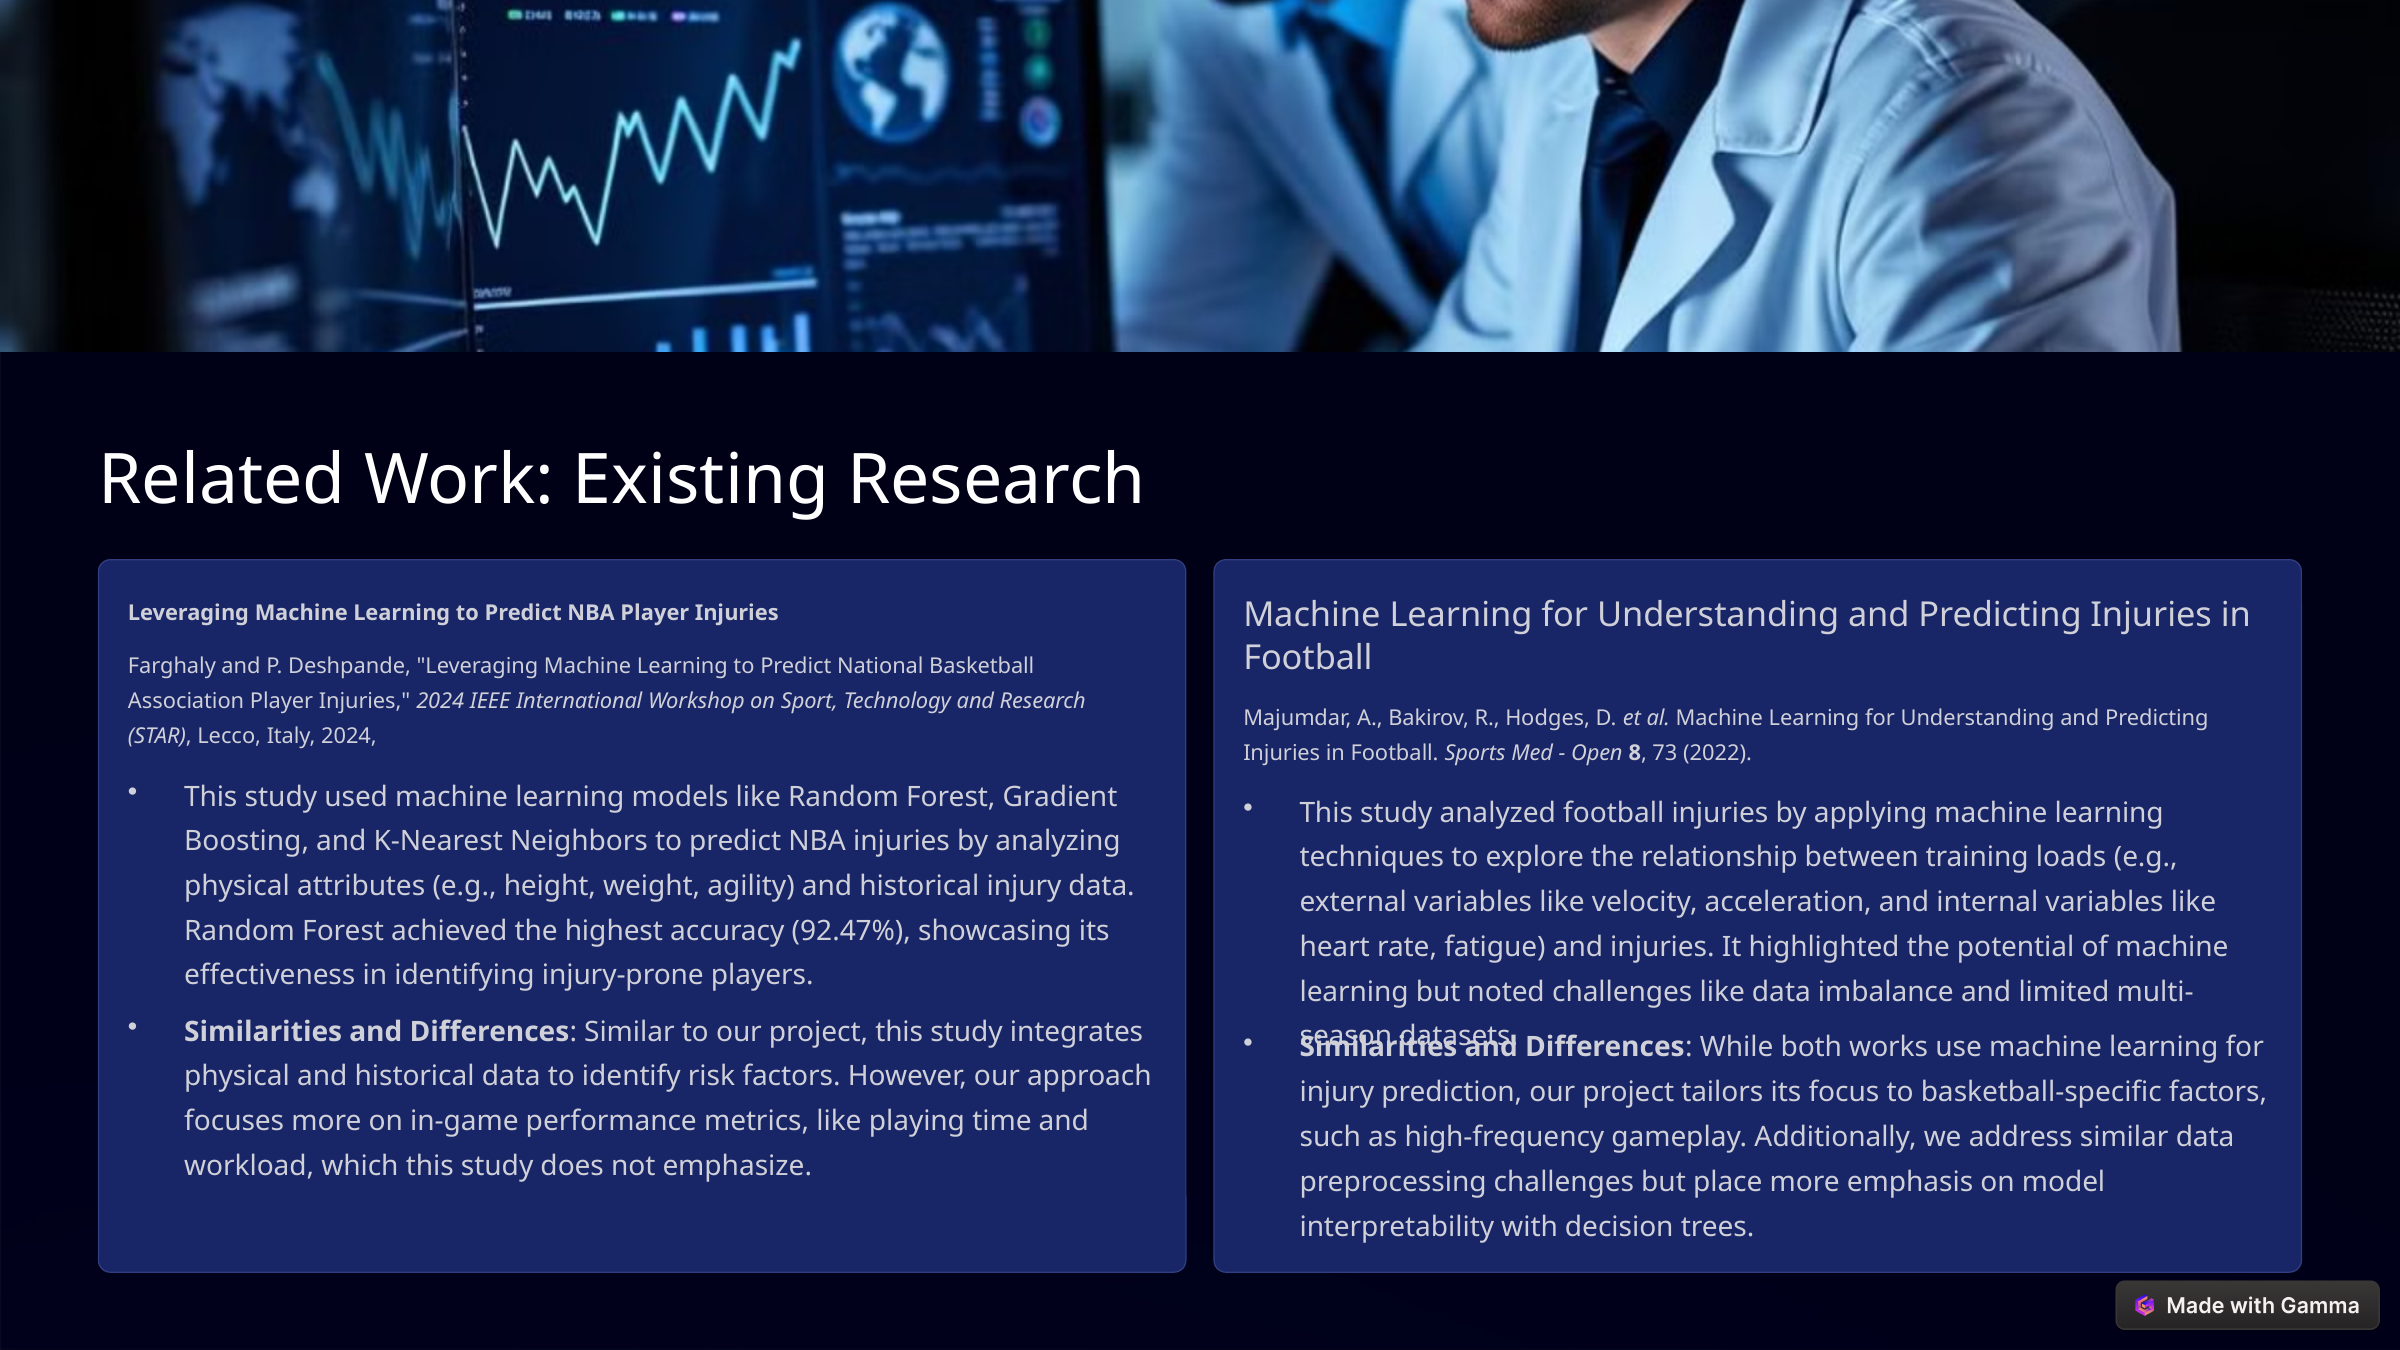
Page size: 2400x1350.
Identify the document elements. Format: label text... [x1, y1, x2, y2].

text_box [1213, 559, 2302, 1273]
text_box Related Work: Existing Research [98, 429, 1115, 518]
picture [2106, 1271, 2389, 1339]
text_box Machine Learning for Understanding and Predicting Injuries in Football [1243, 589, 2272, 678]
text_box This study analyzed football injuries by applying machine learning techniques to explore the relationship between training loads (e.g., external variables like velocity, acceleration, and internal variables like heart rate, fatigue) and injuries. It highlighted the potential of machine learning but noted challenges like data imbalance and limited multi-season datasets. [1243, 782, 2272, 1008]
text_box [98, 559, 1186, 1273]
text_box Similarities and Differences: Similar to our project, this study integrates physical and historical data to identify risk factors. However, our approach focuses more on in-game performance metrics, like playing time and workload, which this study does not emphasize. [127, 1001, 1157, 1182]
picture [0, 0, 2400, 352]
text_box Leveraging Machine Learning to Predict NBA Player Injuries [127, 589, 1157, 626]
text_box Majumdar, A., Bakirov, R., Hodges, D. et al. Machine Learning for Understanding and Predicting Injuries in Football. Sports Med - Open 8, 73 (2022). [1243, 693, 2272, 766]
text_box Similarities and Differences: While both works use machine learning for injury prediction, our project tailors its focus to basketball-specific factors, such as high-frequency gameplay. Additionally, we address similar data preprocessing challenges but place more emphasis on model interpretability with decision trees. [1243, 1017, 2272, 1243]
text_box Farghaly and P. Deshpande, "Leveraging Machine Learning to Predict National Basketball Association Player Injuries," 2024 IEEE International Workshop on Sport, Technology and Research (STAR), Lecco, Italy, 2024, [127, 641, 1157, 751]
text_box This study used machine learning models like Random Forest, Gradient Boosting, and K-Nearest Neighbors to predict NBA injuries by analyzing physical attributes (e.g., height, weight, agility) and historical injury data. Random Forest achieved the highest accuracy (92.47%), showcasing its effectiveness in identifying injury-prone players. [127, 766, 1157, 992]
